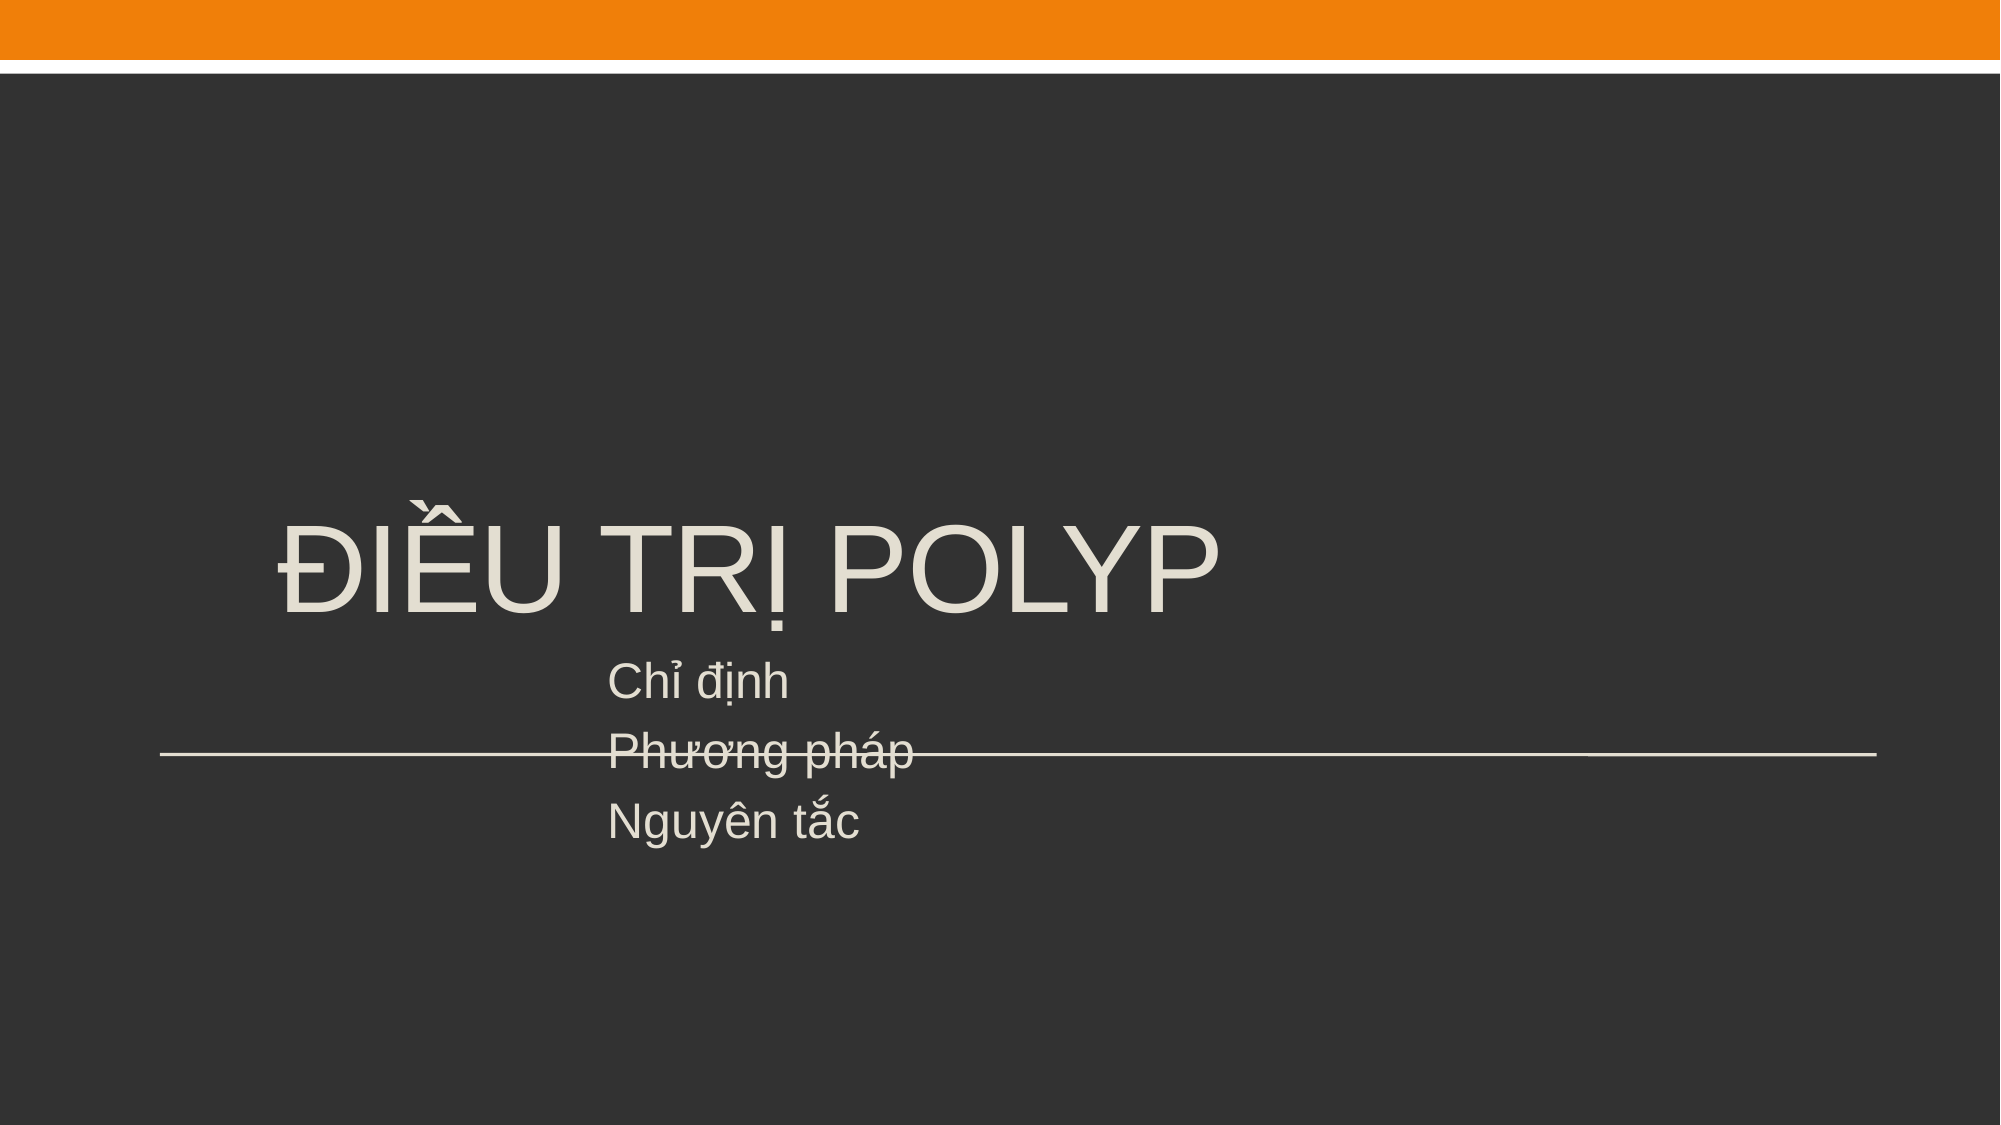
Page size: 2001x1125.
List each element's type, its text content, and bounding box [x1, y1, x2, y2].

list Chỉ định Phương pháp Nguyên tắc [592, 640, 1300, 1043]
title Điều trị POLYP [262, 404, 1725, 646]
